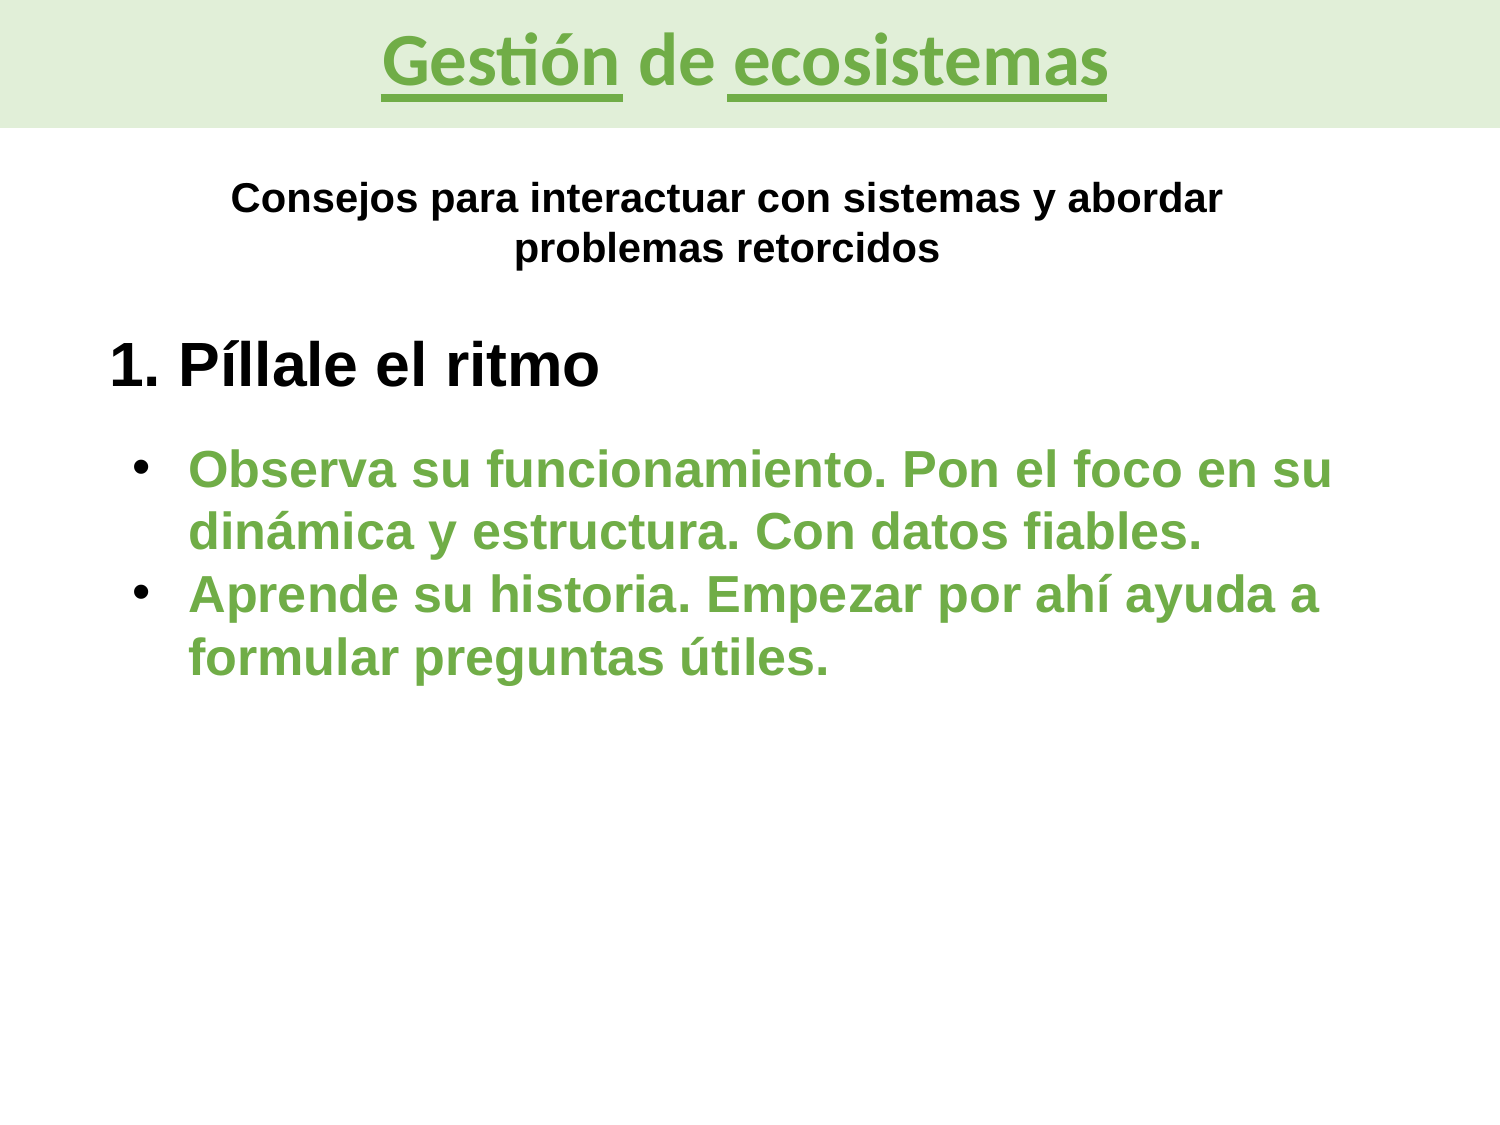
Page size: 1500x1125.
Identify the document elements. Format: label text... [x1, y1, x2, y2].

text_box 1. Píllale el ritmo [94, 316, 617, 407]
text_box Gestión de ecosistemas [198, 2, 1277, 108]
text_box Consejos para interactuar con sistemas y abordar problemas retorcidos [177, 163, 1277, 279]
text_box Observa su funcionamiento. Pon el foco en su dinámica y estructura. Con datos fiables. Aprende su historia. Empezar por ahí ayuda a formular preguntas útiles. [117, 428, 1500, 756]
text_box [0, 0, 1500, 127]
